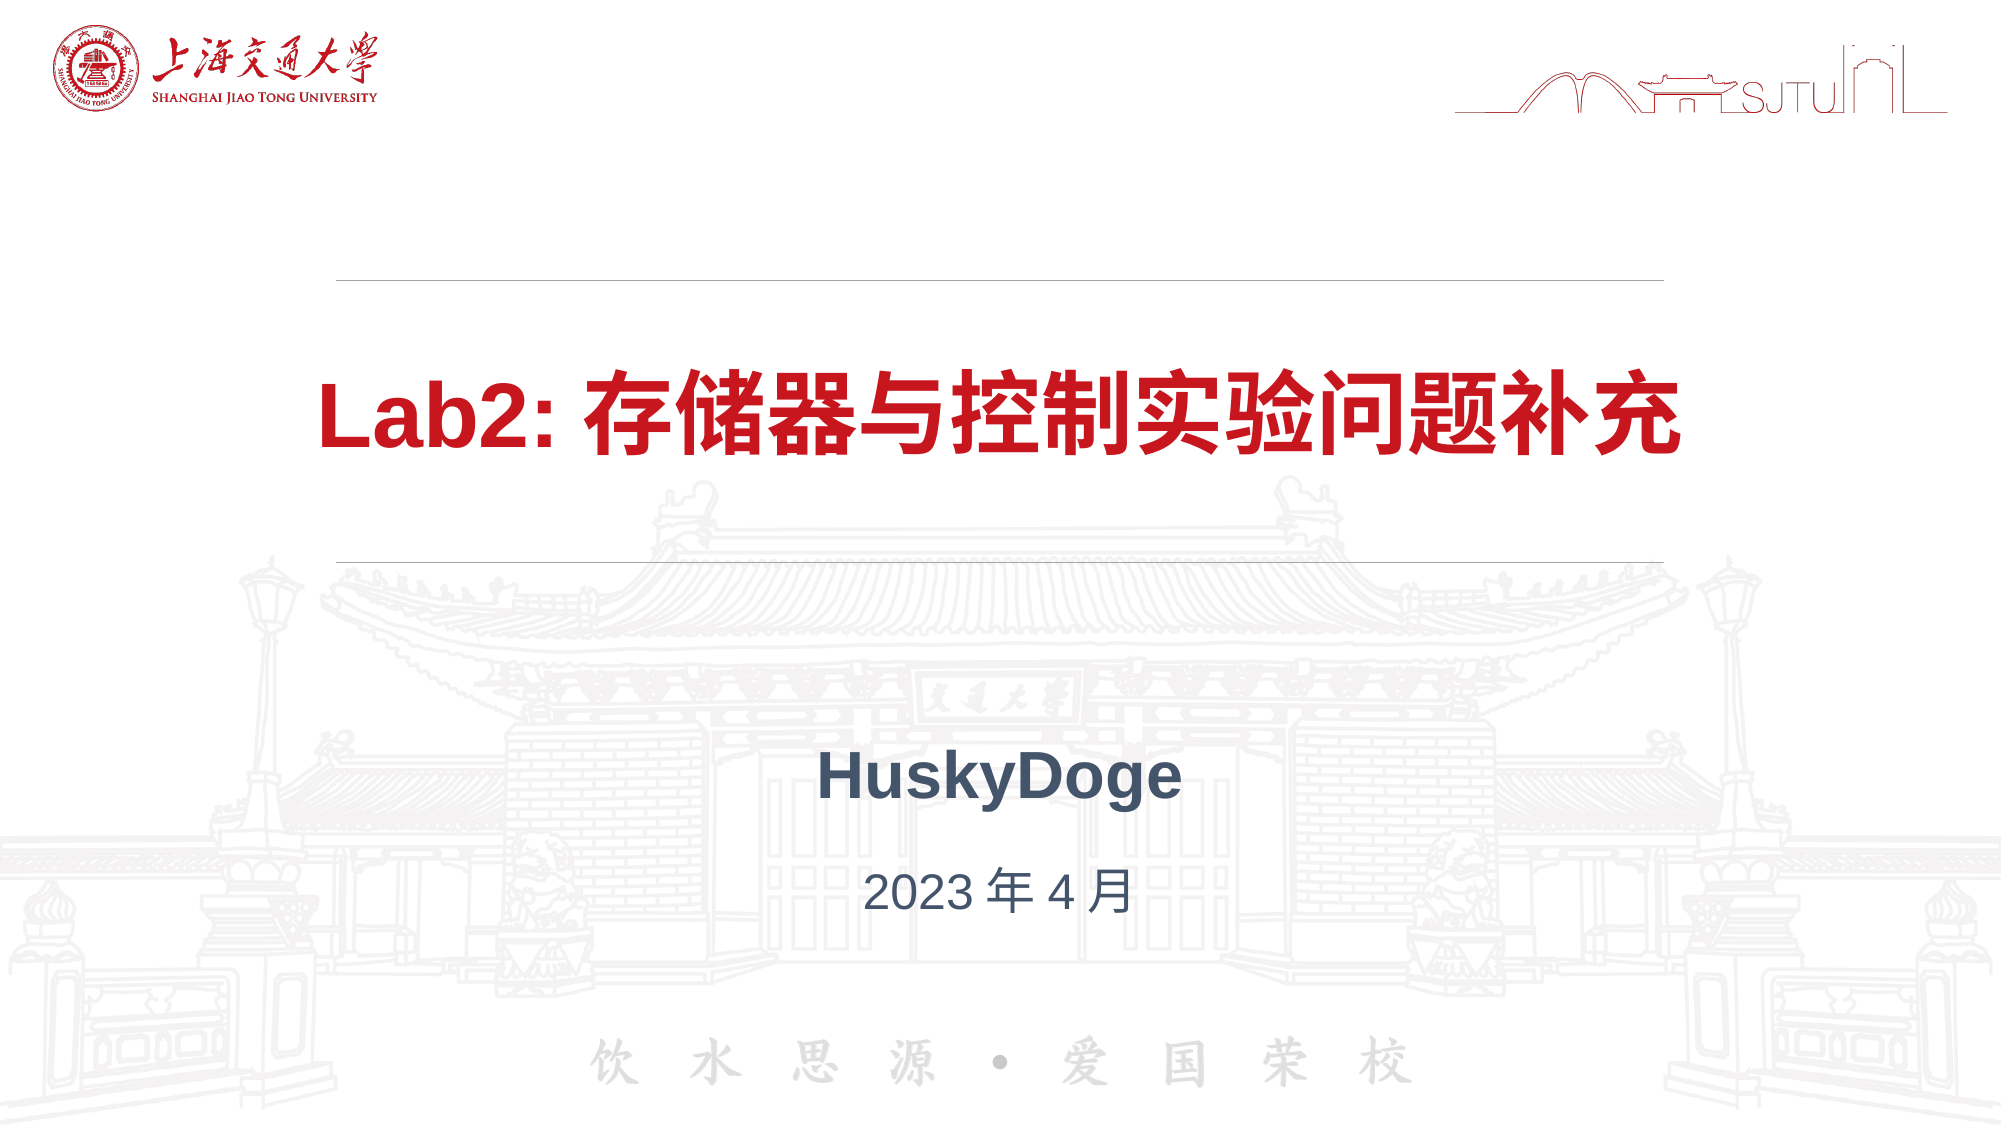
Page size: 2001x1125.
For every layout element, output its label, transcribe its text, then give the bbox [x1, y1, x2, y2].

list HuskyDoge [661, 723, 1339, 822]
title Lab2:存储器与控制实验问题补充 [230, 330, 1770, 505]
list 2023年4月 [761, 852, 1239, 927]
picture [1455, 45, 1948, 113]
picture [36, 8, 393, 126]
